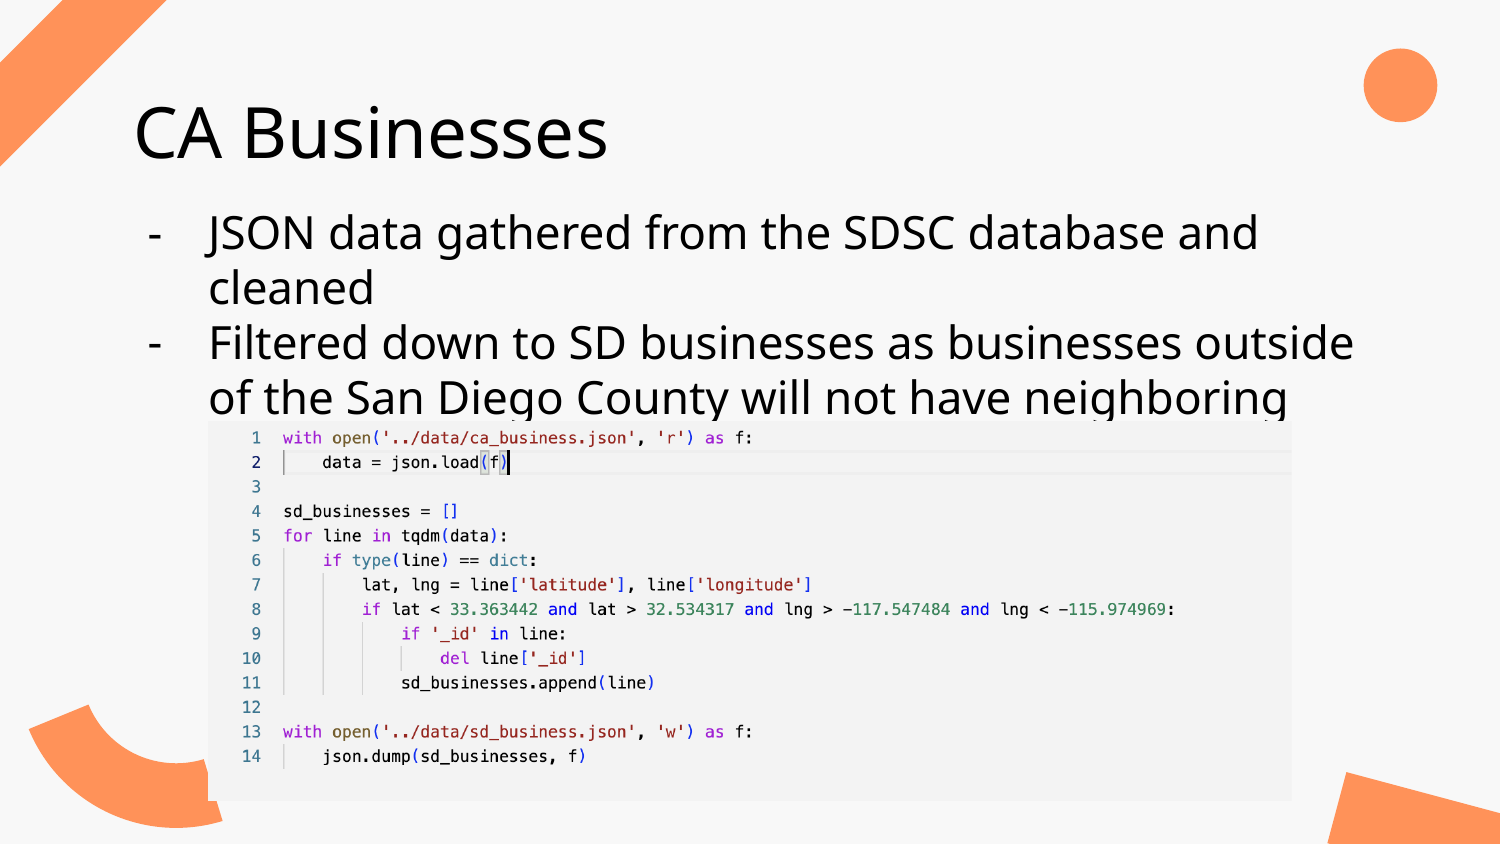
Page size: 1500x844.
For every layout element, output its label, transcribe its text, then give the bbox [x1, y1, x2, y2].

title CA Businesses [118, 72, 1382, 167]
subtitle JSON data gathered from the SDSC database and cleaned Filtered down to SD businesses as businesses outside of the San Diego County will not have neighboring nodes Save down on resources (for the scope of this project) [118, 188, 1382, 718]
picture [207, 421, 1292, 801]
